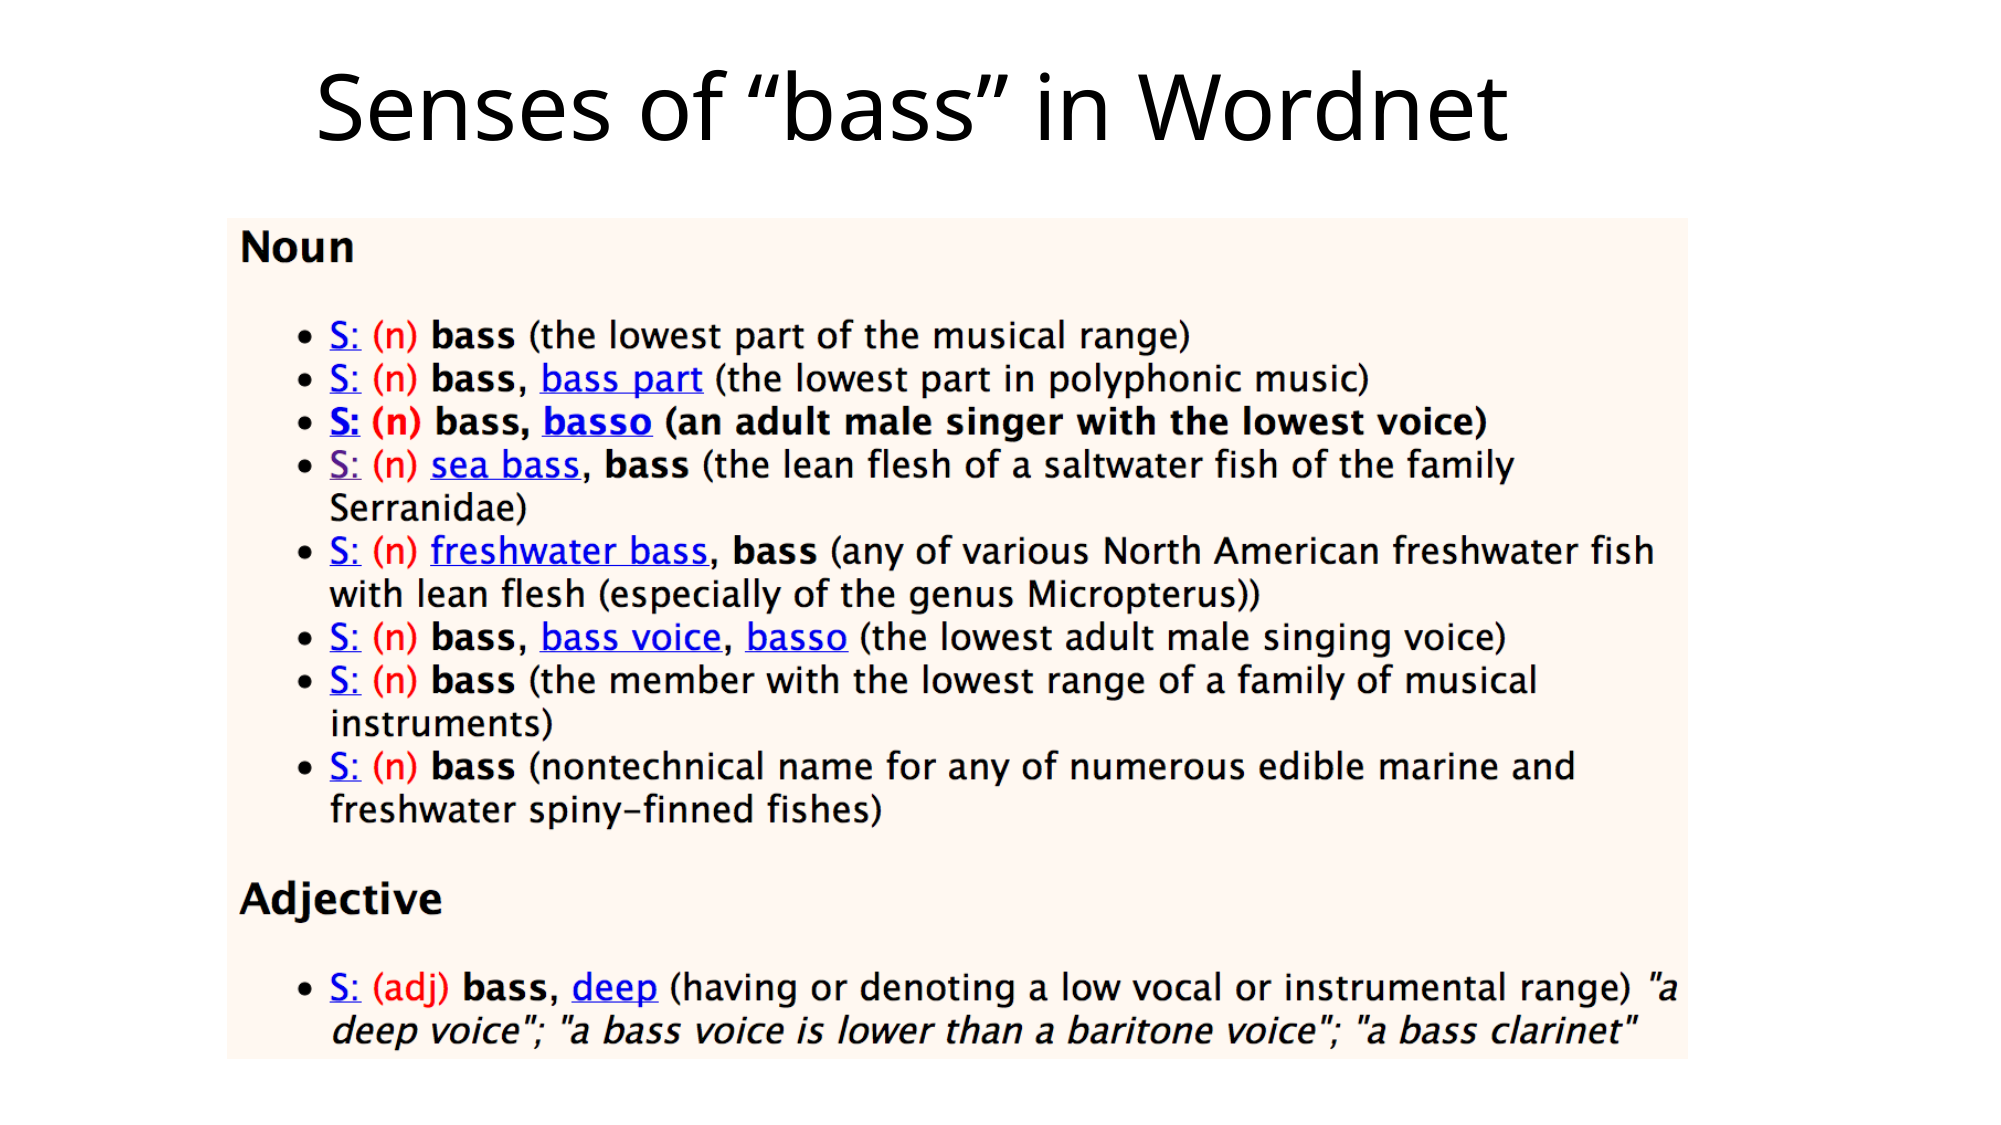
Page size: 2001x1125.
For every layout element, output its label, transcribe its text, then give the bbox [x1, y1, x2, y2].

picture [227, 218, 1689, 1059]
title Senses of “bass” in Wordnet [300, 29, 1934, 192]
